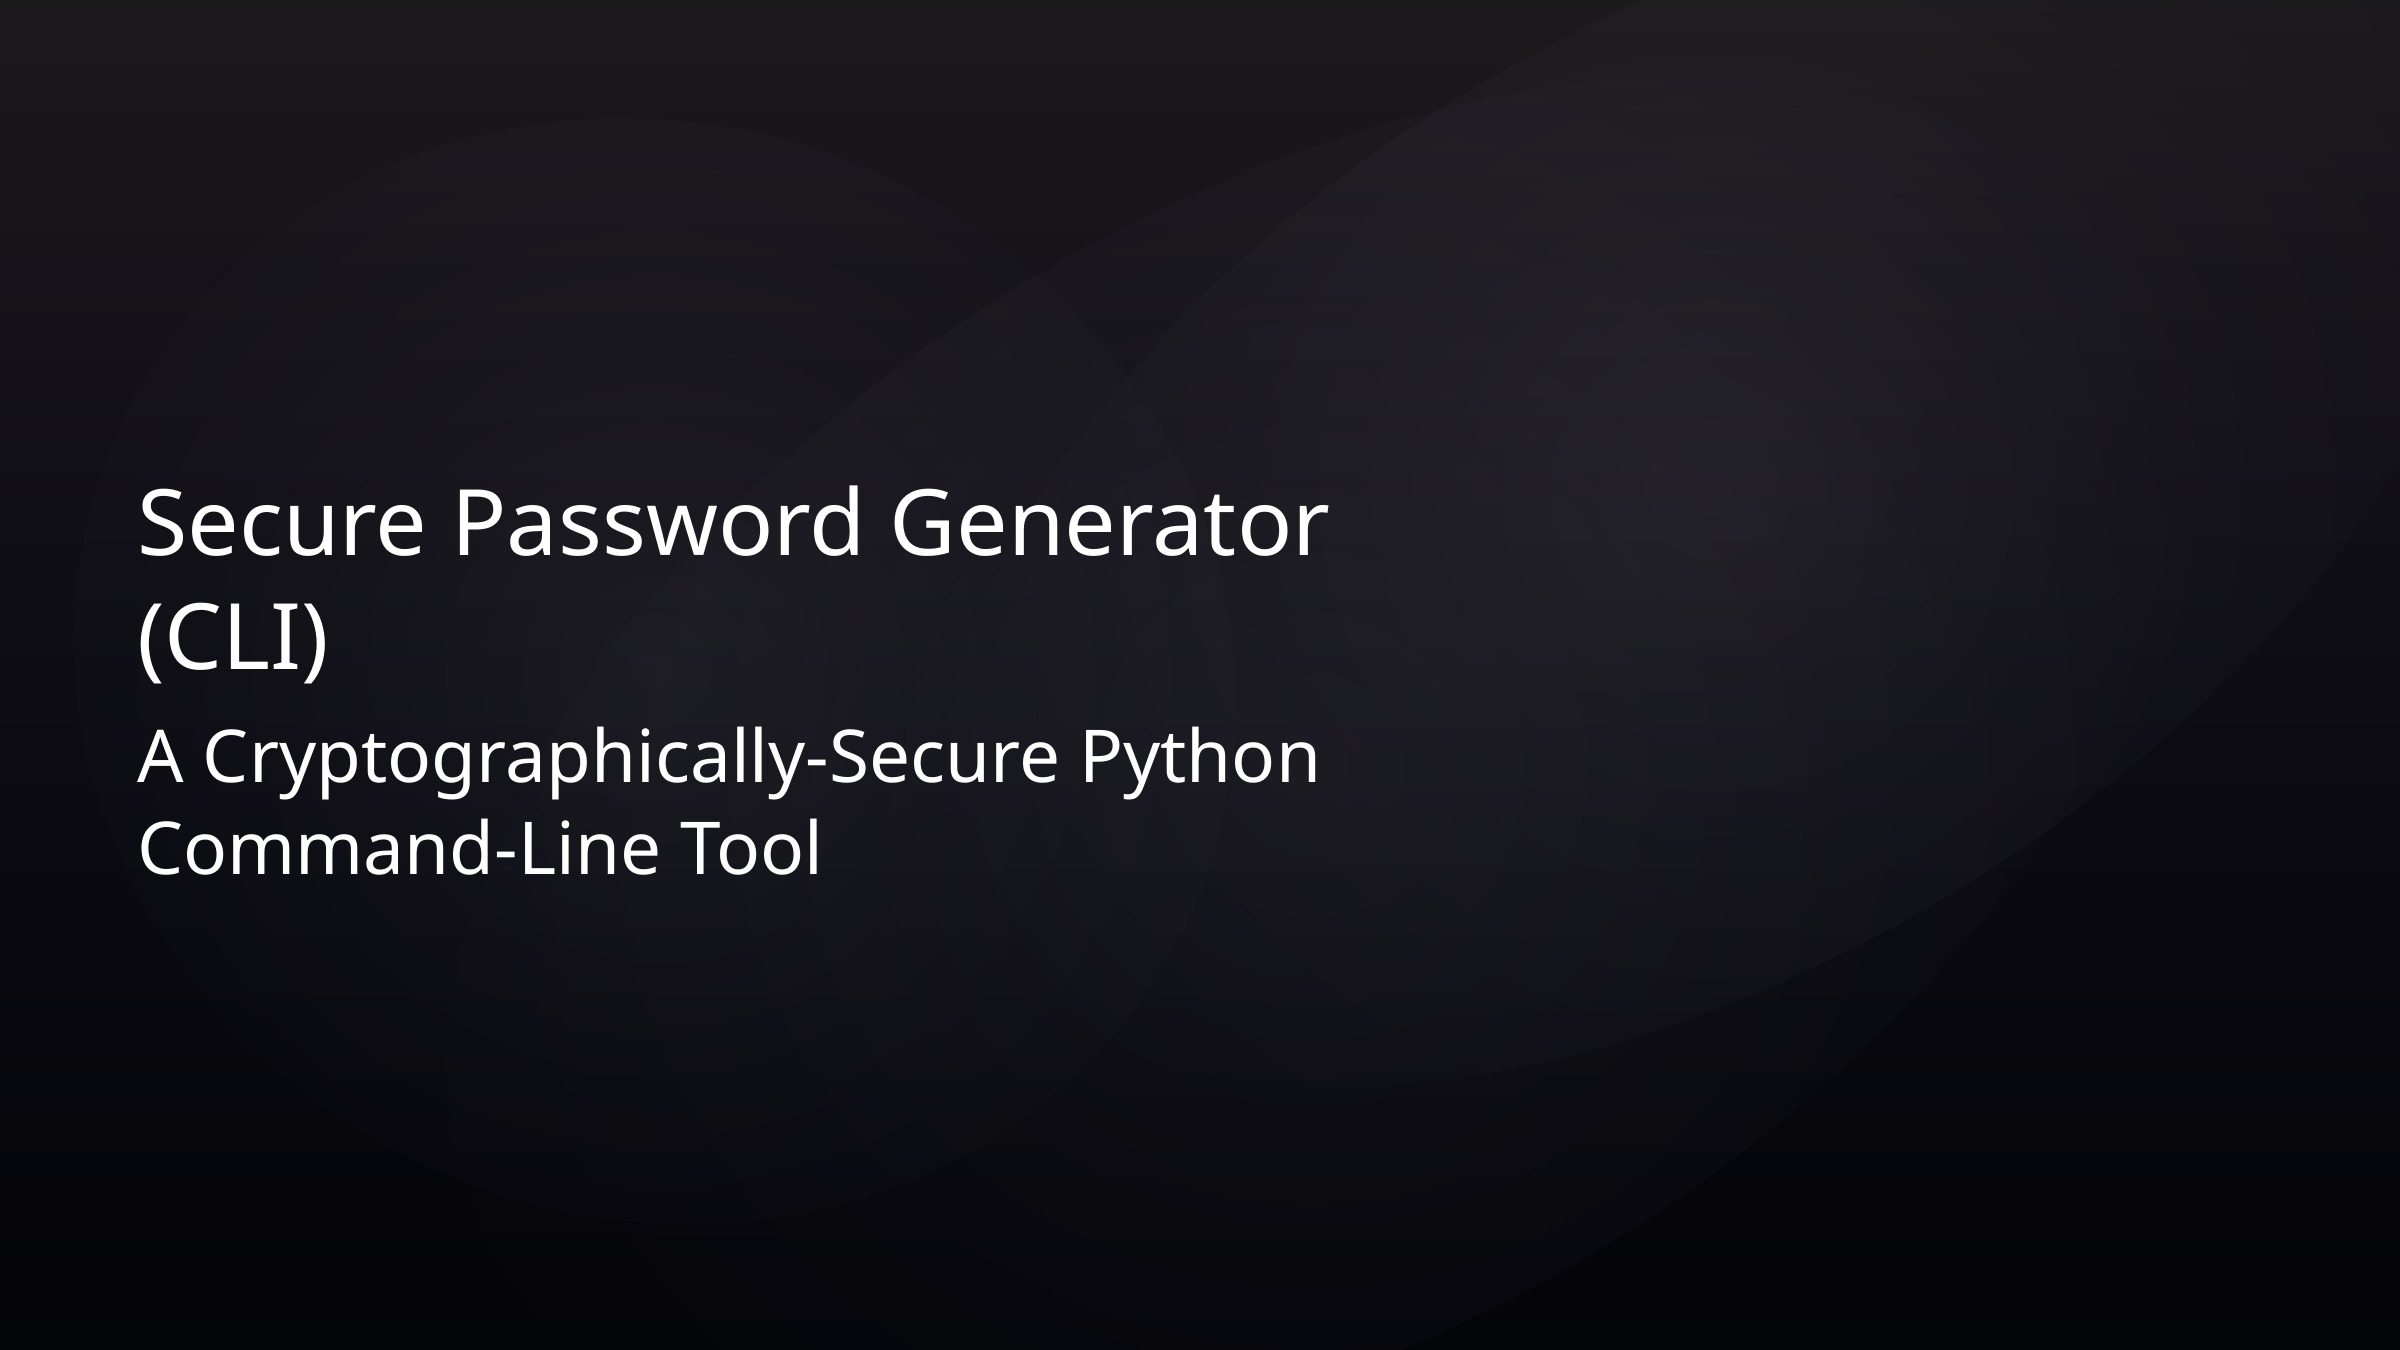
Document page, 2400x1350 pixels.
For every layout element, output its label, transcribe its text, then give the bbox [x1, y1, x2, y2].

text_box Secure Password Generator (CLI) [137, 459, 1363, 691]
text_box A Cryptographically-Secure Python Command-Line Tool [137, 705, 1363, 891]
